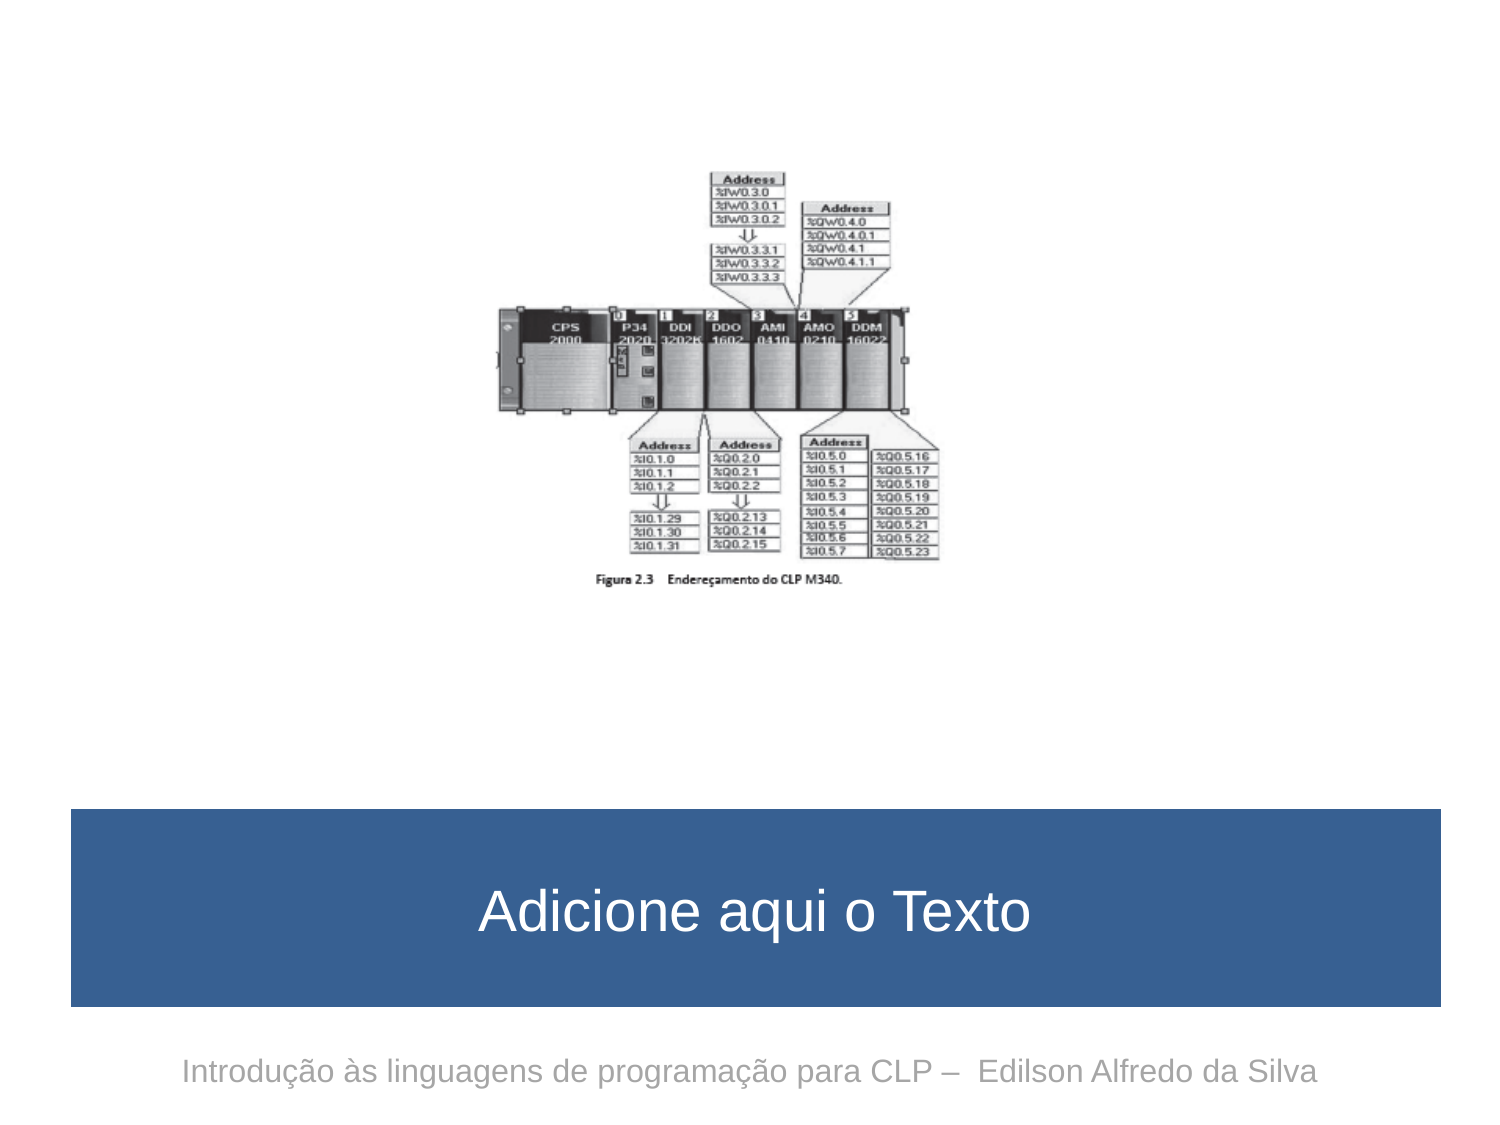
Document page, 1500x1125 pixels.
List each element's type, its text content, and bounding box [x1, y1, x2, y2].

footer Introdução às linguagens de programação para CLP – Edilson Alfredo da Silva [0, 1042, 1500, 1103]
text_box Adicione aqui o Texto [70, 808, 1442, 1008]
picture [454, 148, 979, 592]
